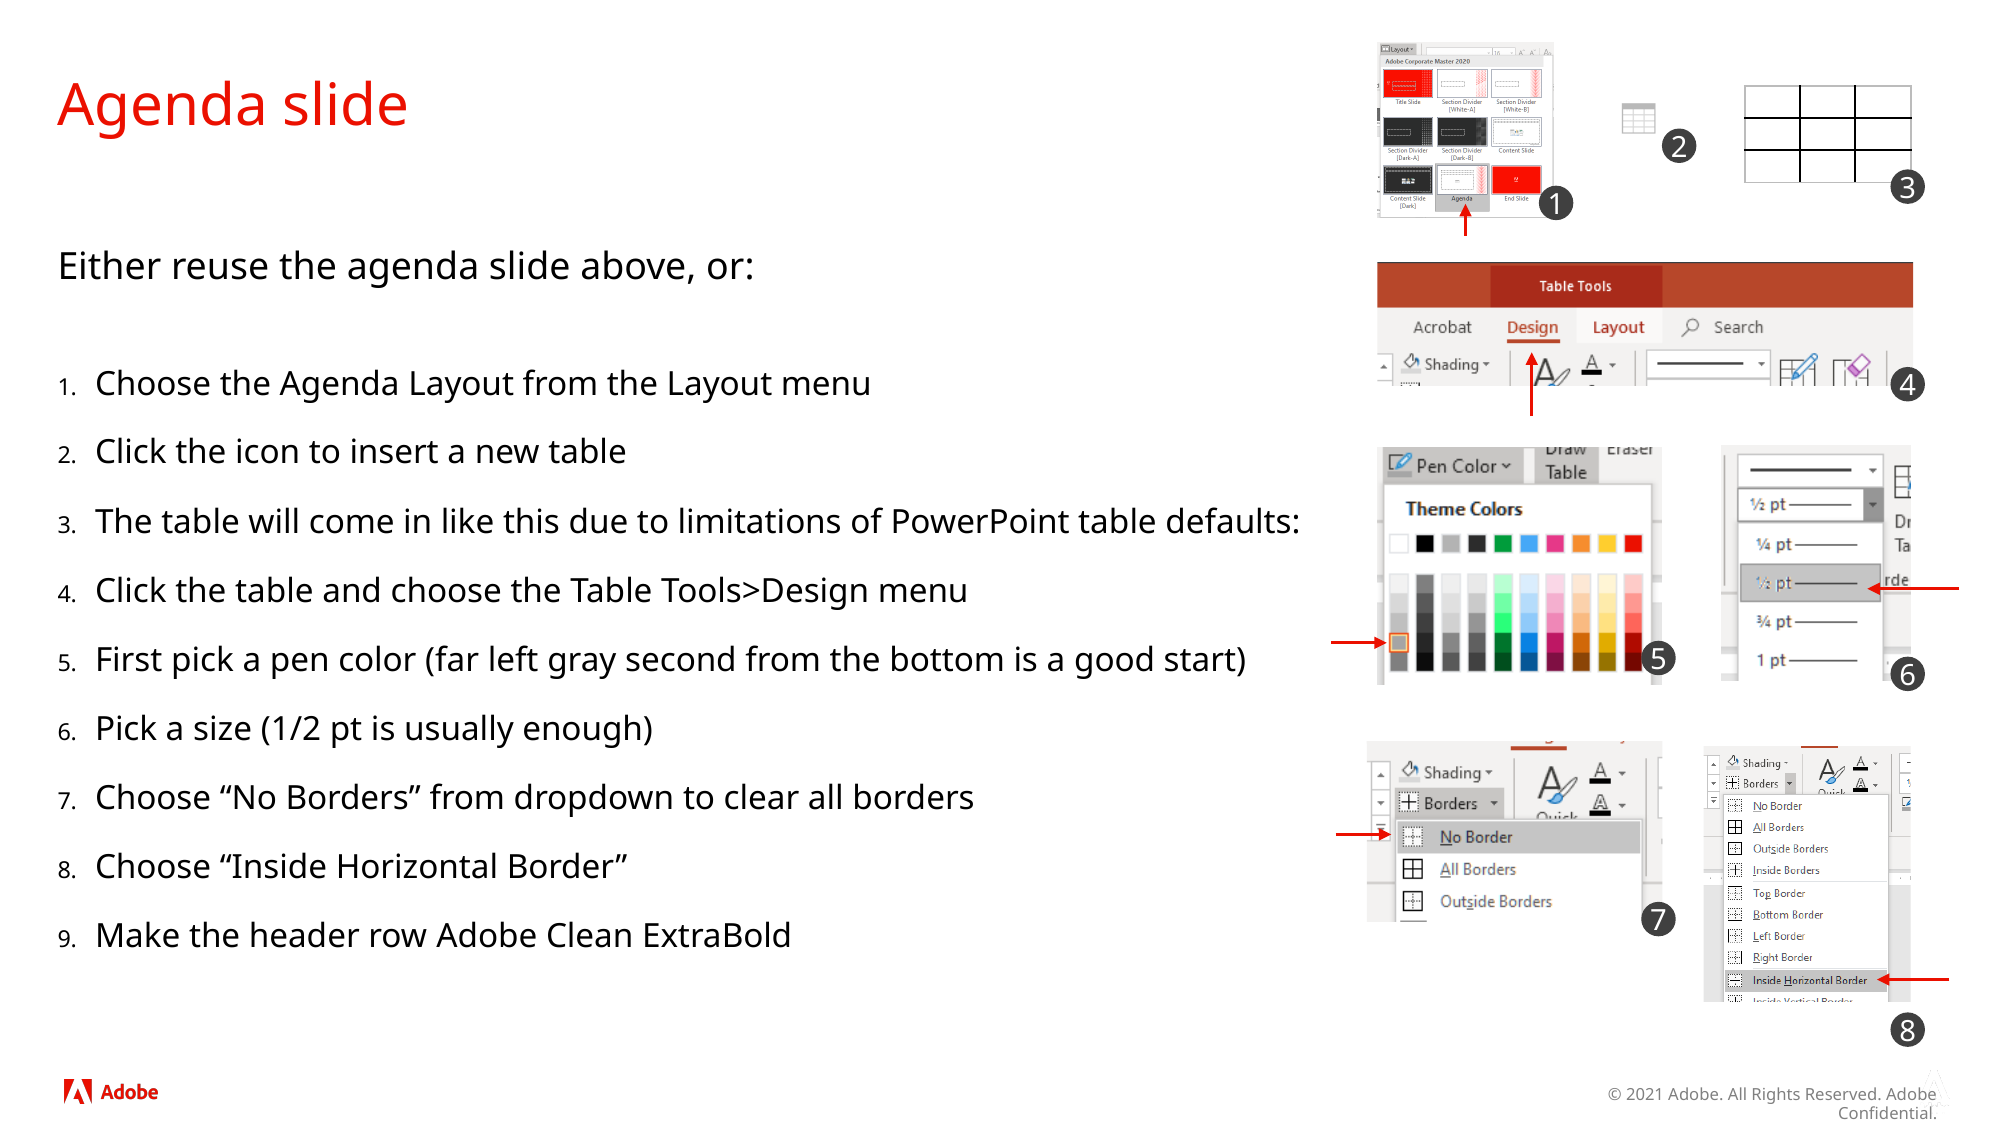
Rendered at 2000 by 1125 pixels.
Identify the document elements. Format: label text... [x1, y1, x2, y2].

table_cell [1856, 151, 1910, 182]
text_box 4 [1903, 372, 1928, 404]
text_box 7 [1655, 905, 1678, 939]
text_box 8 [1888, 1013, 1928, 1049]
text_box 1 [1561, 184, 1576, 222]
picture [1377, 41, 1554, 218]
list Either reuse the agenda slide above, or: Choose the Agenda Layout from the Layout menu Click the icon to insert a new table The table will come in like this due to limitations of PowerPoint table defaults: Click the table and choose the Table Tools>Design menu First pick a pen color (far left gray second from the bottom is a good start) Pick a size (1/2 pt is usually enough) Choose “No Borders” from dropdown to clear all borders Choose “Inside Horizontal Border” Make the header row Adobe Clean ExtraBold [49, 234, 1950, 989]
table_header [1856, 87, 1910, 117]
text_box 3 [1888, 167, 1928, 206]
title Agenda slide [49, 47, 1370, 158]
picture [1377, 446, 1662, 686]
picture [1918, 1070, 1950, 1114]
table_cell [1801, 151, 1854, 182]
picture [1377, 262, 1914, 386]
text_box 5 [1670, 642, 1678, 674]
table_cell [1746, 151, 1799, 182]
table_header [1801, 87, 1854, 117]
picture [1366, 741, 1663, 922]
text_box 2 [1678, 127, 1699, 166]
table_cell [1746, 119, 1799, 149]
text_box 6 [1920, 659, 1928, 689]
picture [64, 1079, 158, 1104]
table_cell [1801, 119, 1854, 149]
table_cell [1856, 119, 1910, 149]
picture [1720, 444, 1911, 681]
title Agenda slide [1559, 47, 1950, 158]
picture [1703, 746, 1911, 1003]
table_header [1746, 87, 1799, 117]
picture [1604, 85, 1677, 152]
